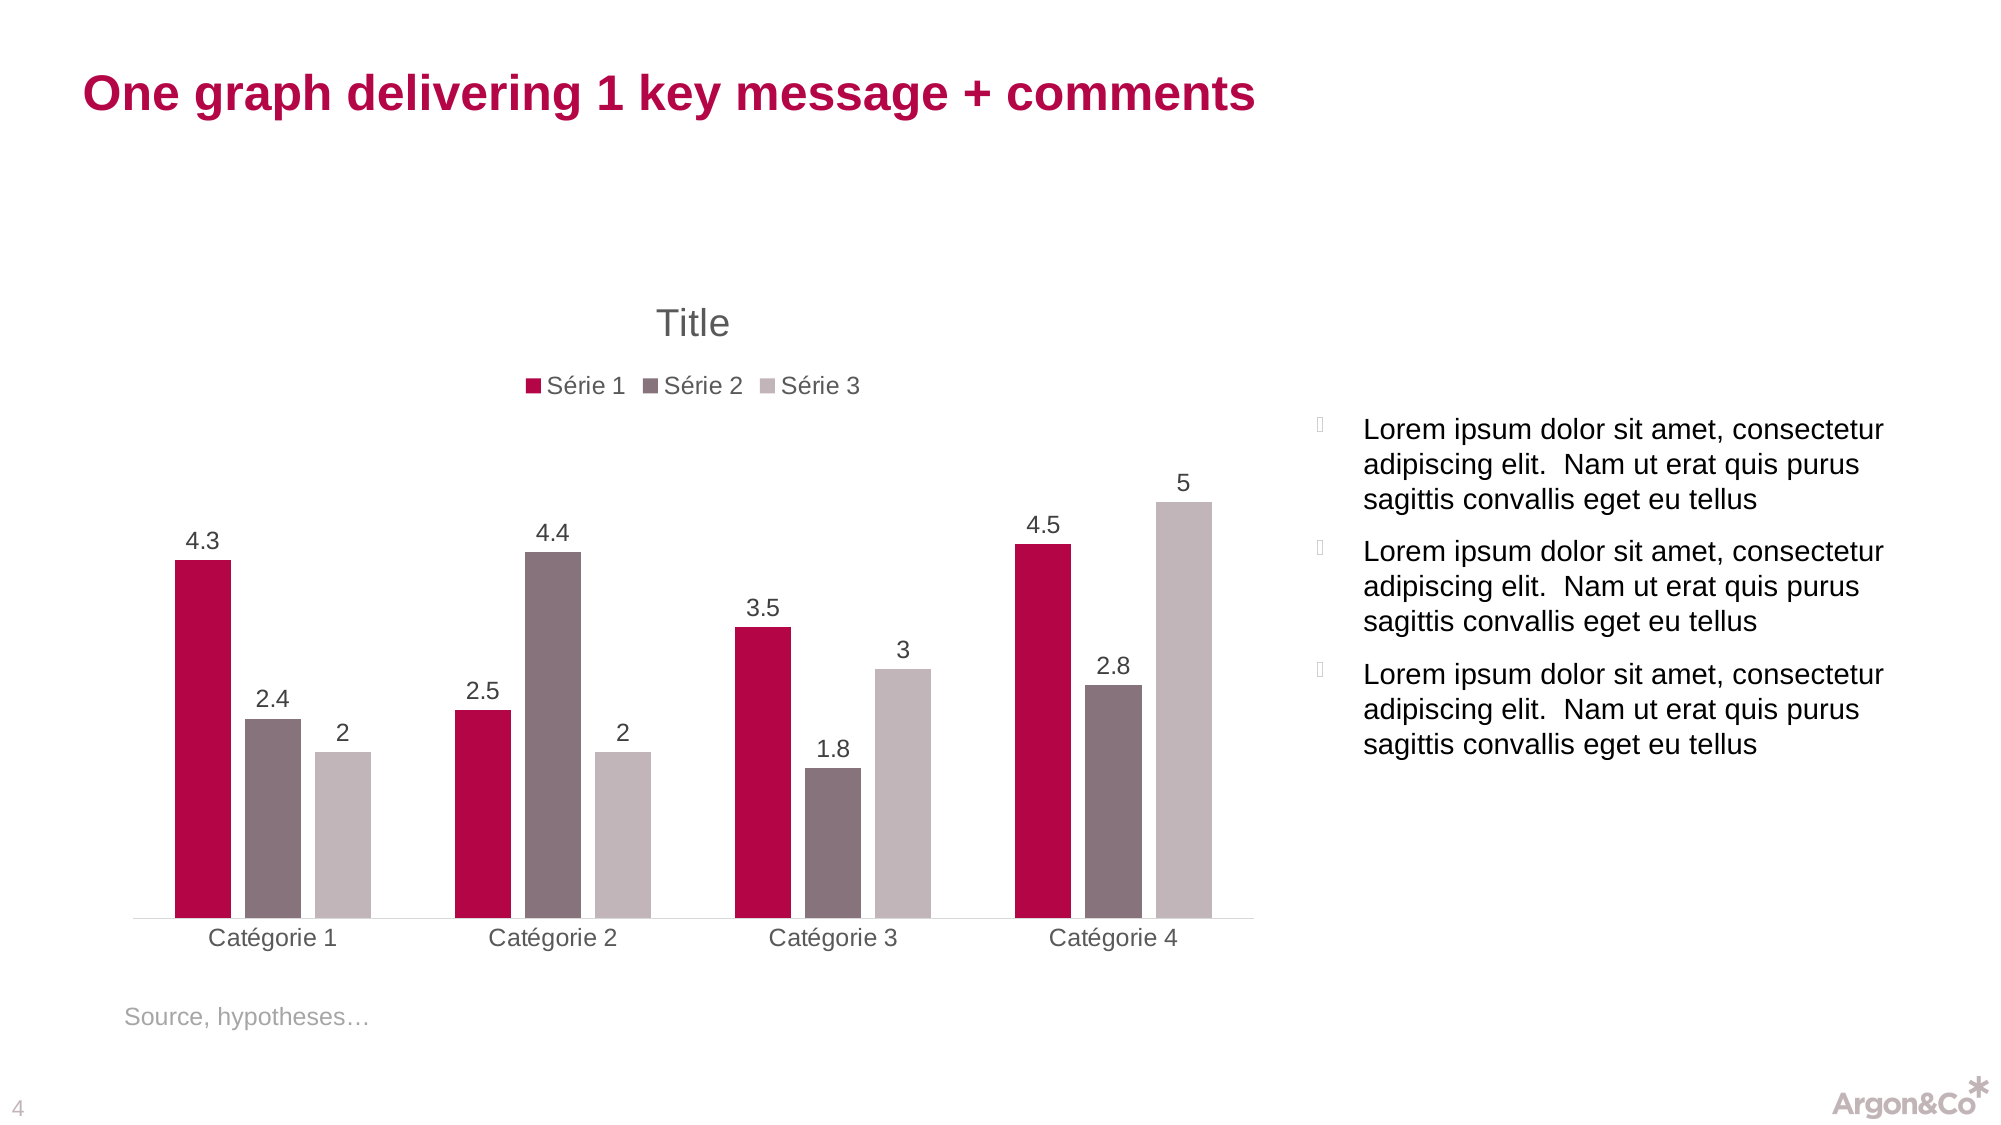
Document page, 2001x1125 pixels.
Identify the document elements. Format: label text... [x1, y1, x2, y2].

title One graph delivering 1 key message + comments [70, 51, 1932, 129]
text_box Lorem ipsum dolor sit amet, consectetur adipiscing elit. Nam ut erat quis purus sagittis convallis eget eu tellus Lorem ipsum dolor sit amet, consectetur adipiscing elit. Nam ut erat quis purus sagittis convallis eget eu tellus Lorem ipsum dolor sit amet, consectetur adipiscing elit. Nam ut erat quis purus sagittis convallis eget eu tellus [1301, 402, 1931, 940]
chart [108, 266, 1278, 966]
picture [1832, 1076, 1989, 1119]
text_box Source, hypotheses… [109, 993, 1278, 1090]
